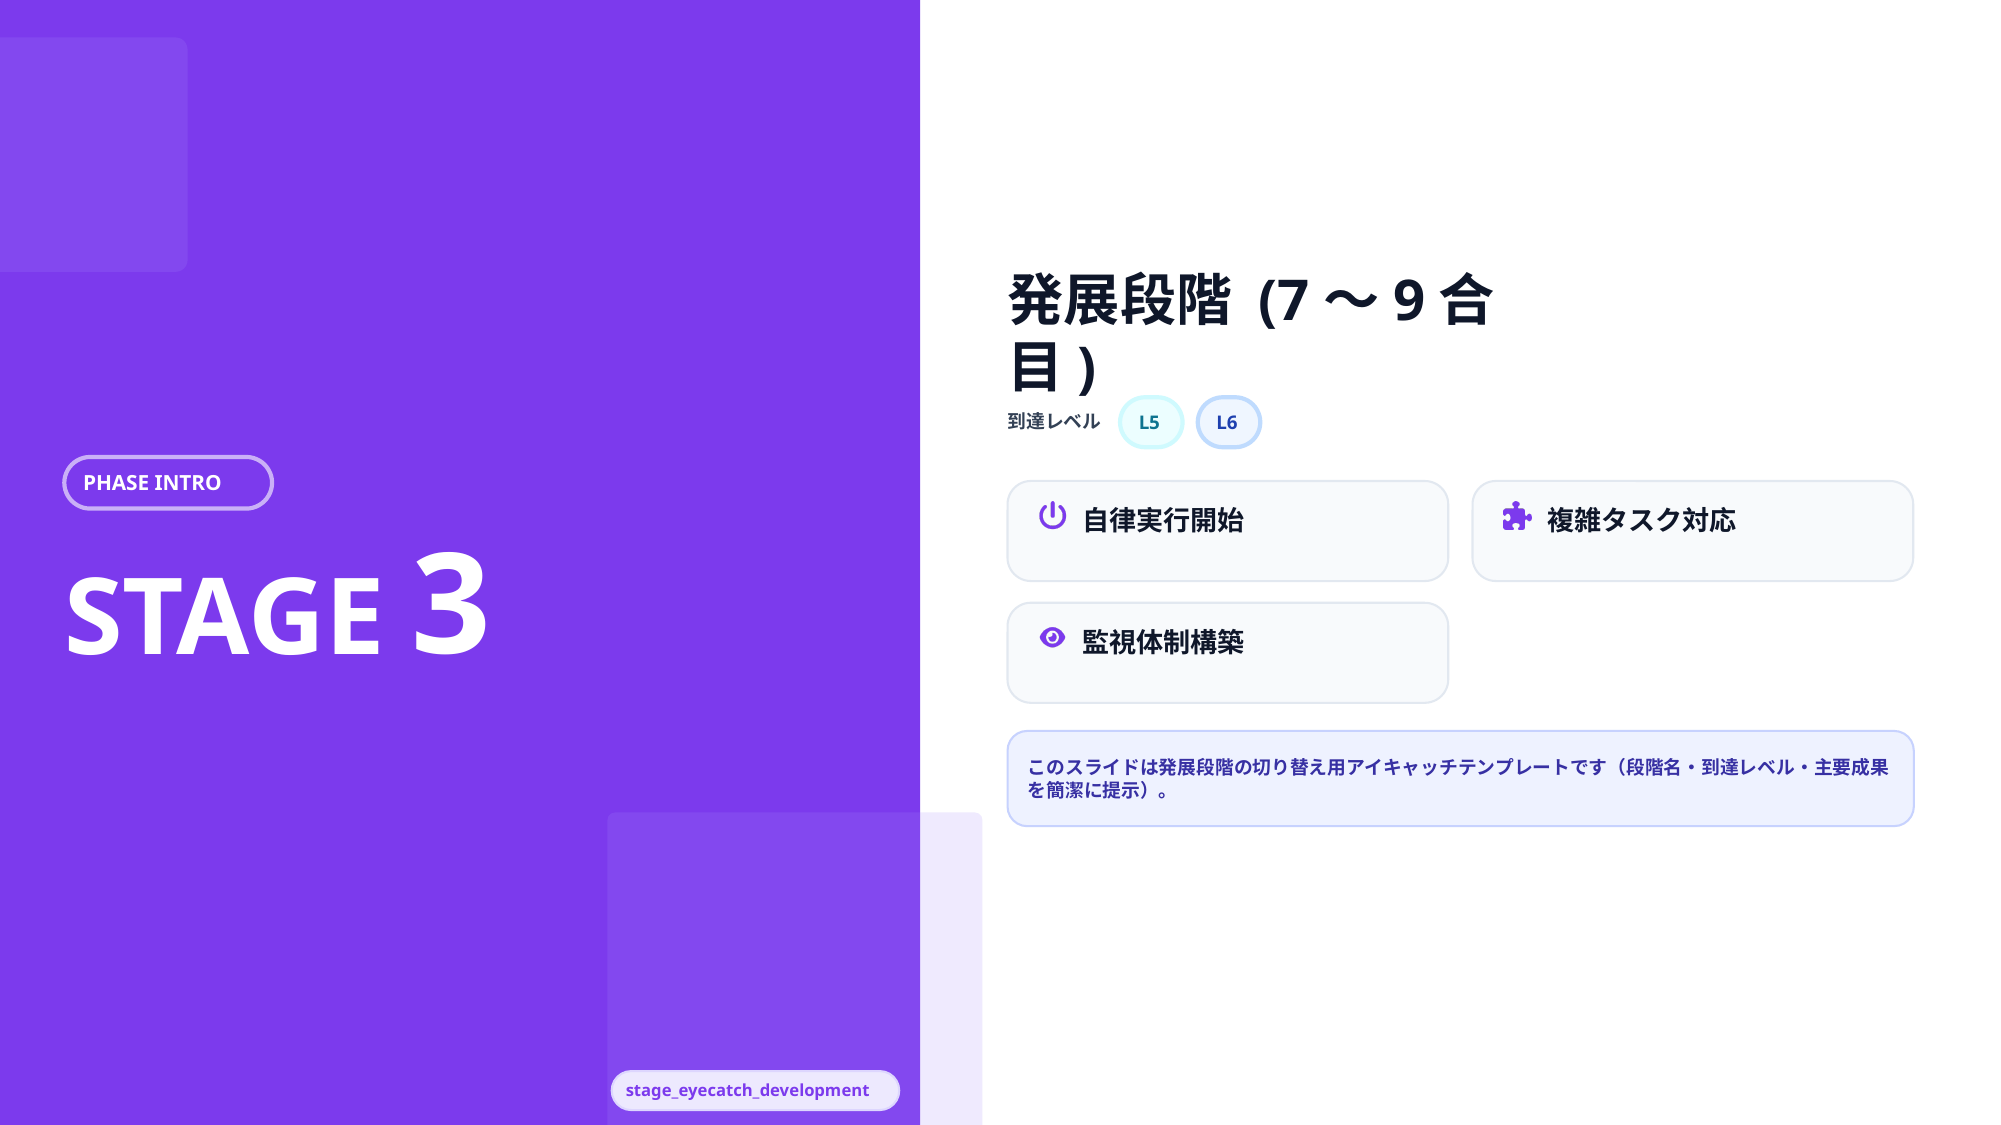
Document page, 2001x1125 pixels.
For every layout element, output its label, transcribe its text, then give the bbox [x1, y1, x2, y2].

text_box [1472, 480, 1914, 582]
text_box 到達レベル [1007, 408, 1117, 435]
text_box [1120, 397, 1178, 448]
text_box [1257, 409, 1261, 435]
text_box L6 [1216, 406, 1257, 437]
text_box [1007, 730, 1914, 827]
text_box 3 [411, 496, 604, 700]
text_box stage_eyecatch_development [625, 1077, 899, 1103]
picture [1038, 622, 1068, 652]
text_box [1007, 480, 1449, 582]
picture [1503, 500, 1533, 530]
text_box 発展段階 (7〜9合目) [1007, 290, 1570, 373]
text_box PHASE INTRO [83, 466, 270, 498]
text_box [921, 0, 2000, 1125]
text_box 自律実行開始 [1082, 499, 1273, 541]
text_box L5 [1138, 406, 1180, 437]
text_box [611, 1071, 895, 1111]
text_box STAGE [64, 535, 411, 690]
text_box [64, 456, 268, 509]
text_box 複雑タスク対応 [1547, 499, 1766, 541]
text_box [0, 0, 921, 1125]
picture [1038, 500, 1068, 530]
text_box [0, 37, 188, 272]
text_box [1007, 602, 1449, 703]
text_box 監視体制構築 [1082, 621, 1273, 663]
text_box このスライドは発展段階の切り替え用アイキャッチテンプレートです（段階名・到達レベル・主要成果を簡潔に提示）。 [1027, 748, 1895, 810]
text_box [607, 812, 983, 1125]
text_box [1197, 397, 1256, 448]
